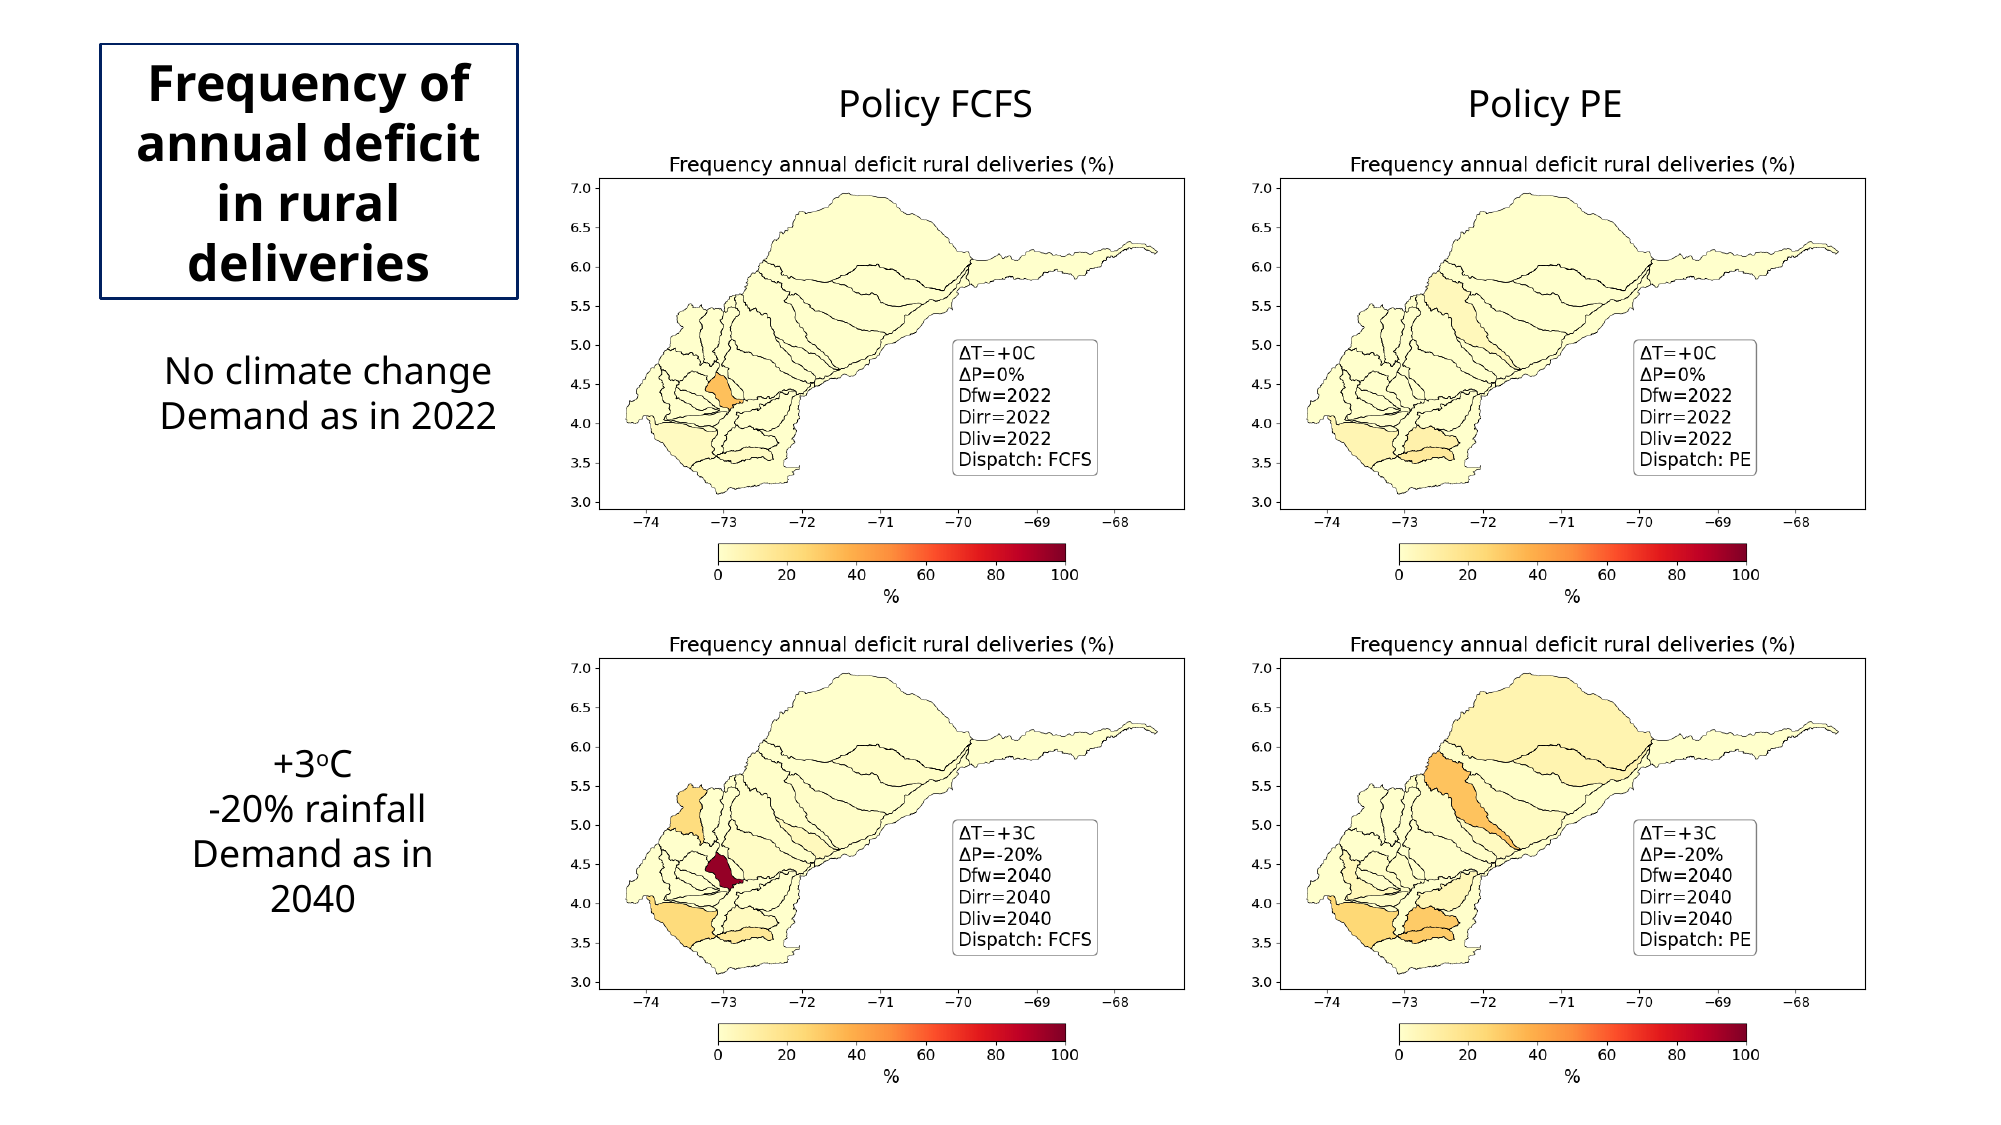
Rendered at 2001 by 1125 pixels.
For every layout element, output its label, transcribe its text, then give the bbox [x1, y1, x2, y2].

text_box Policy PE [1452, 72, 1692, 132]
picture [530, 143, 1933, 1105]
text_box Frequency of annual deficit in rural deliveries [100, 44, 518, 299]
text_box Policy FCFS [823, 72, 1062, 132]
text_box No climate change Demand as in 2022 [119, 339, 530, 444]
text_box +3oC -20% rainfall Demand as in 2040 [130, 732, 495, 928]
